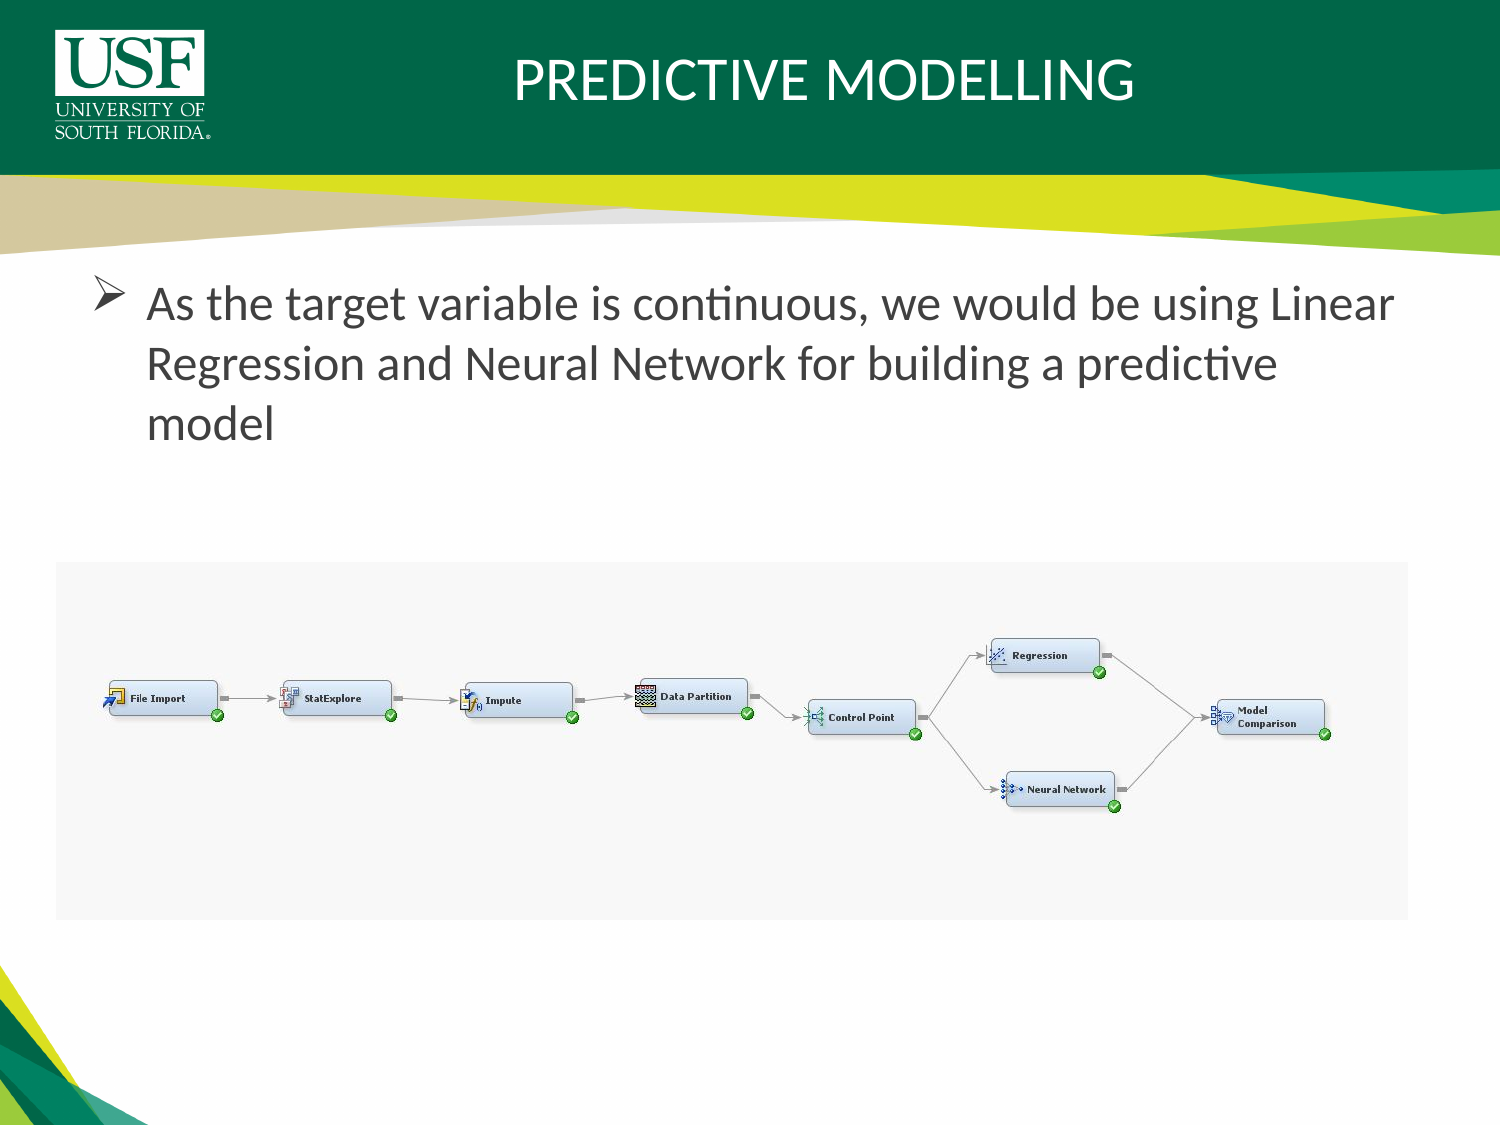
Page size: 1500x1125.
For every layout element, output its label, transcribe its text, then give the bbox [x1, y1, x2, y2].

list As the target variable is continuous, we would be using Linear Regression and Neural Network for building a predictive model [75, 262, 1425, 1005]
picture [0, 0, 1500, 1125]
title PREDICTIVE MODELLING [224, 0, 1425, 151]
